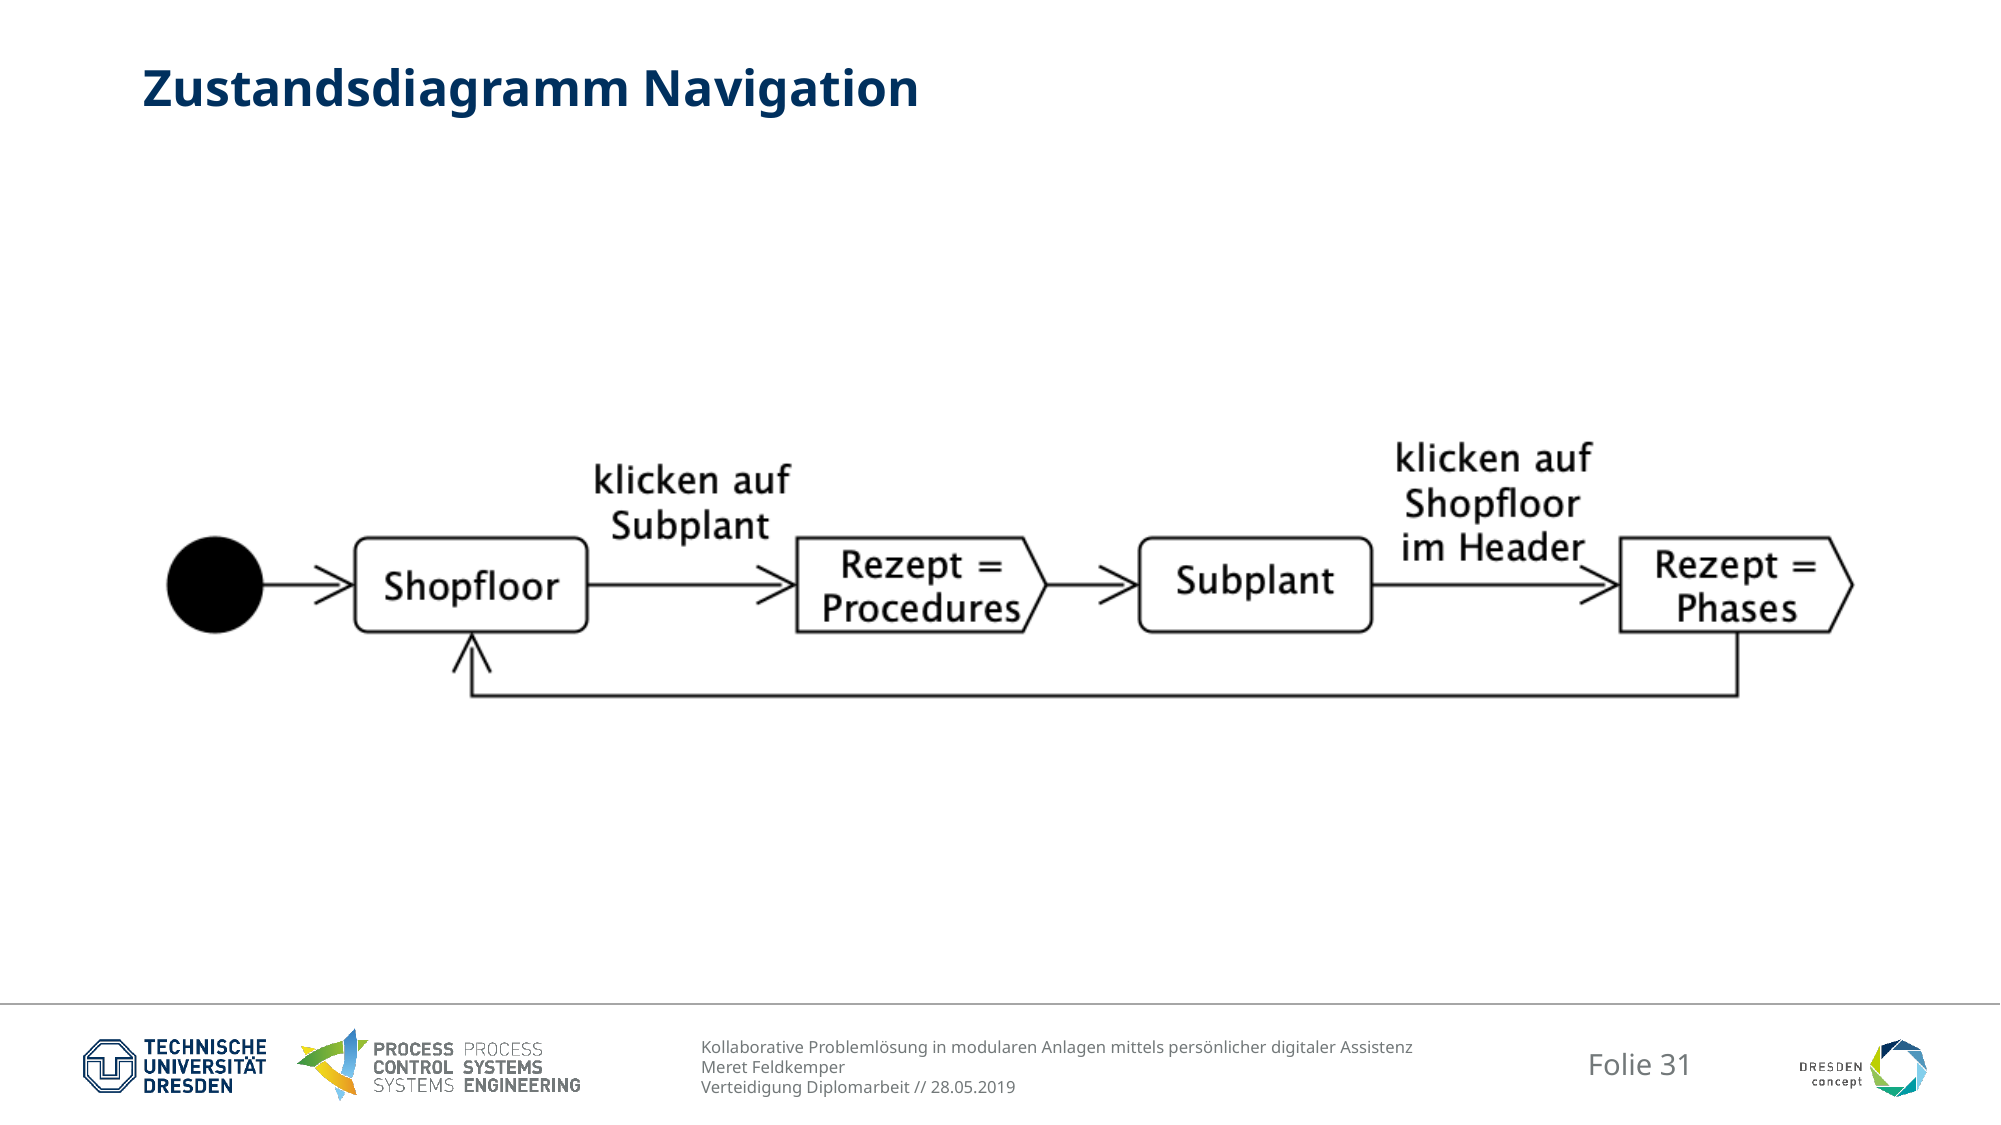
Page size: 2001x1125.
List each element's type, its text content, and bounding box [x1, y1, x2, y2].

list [143, 403, 1880, 722]
picture [297, 1028, 580, 1101]
picture [83, 1039, 266, 1093]
picture [1800, 1039, 1927, 1097]
title Zustandsdiagramm Navigation [143, 56, 1880, 169]
